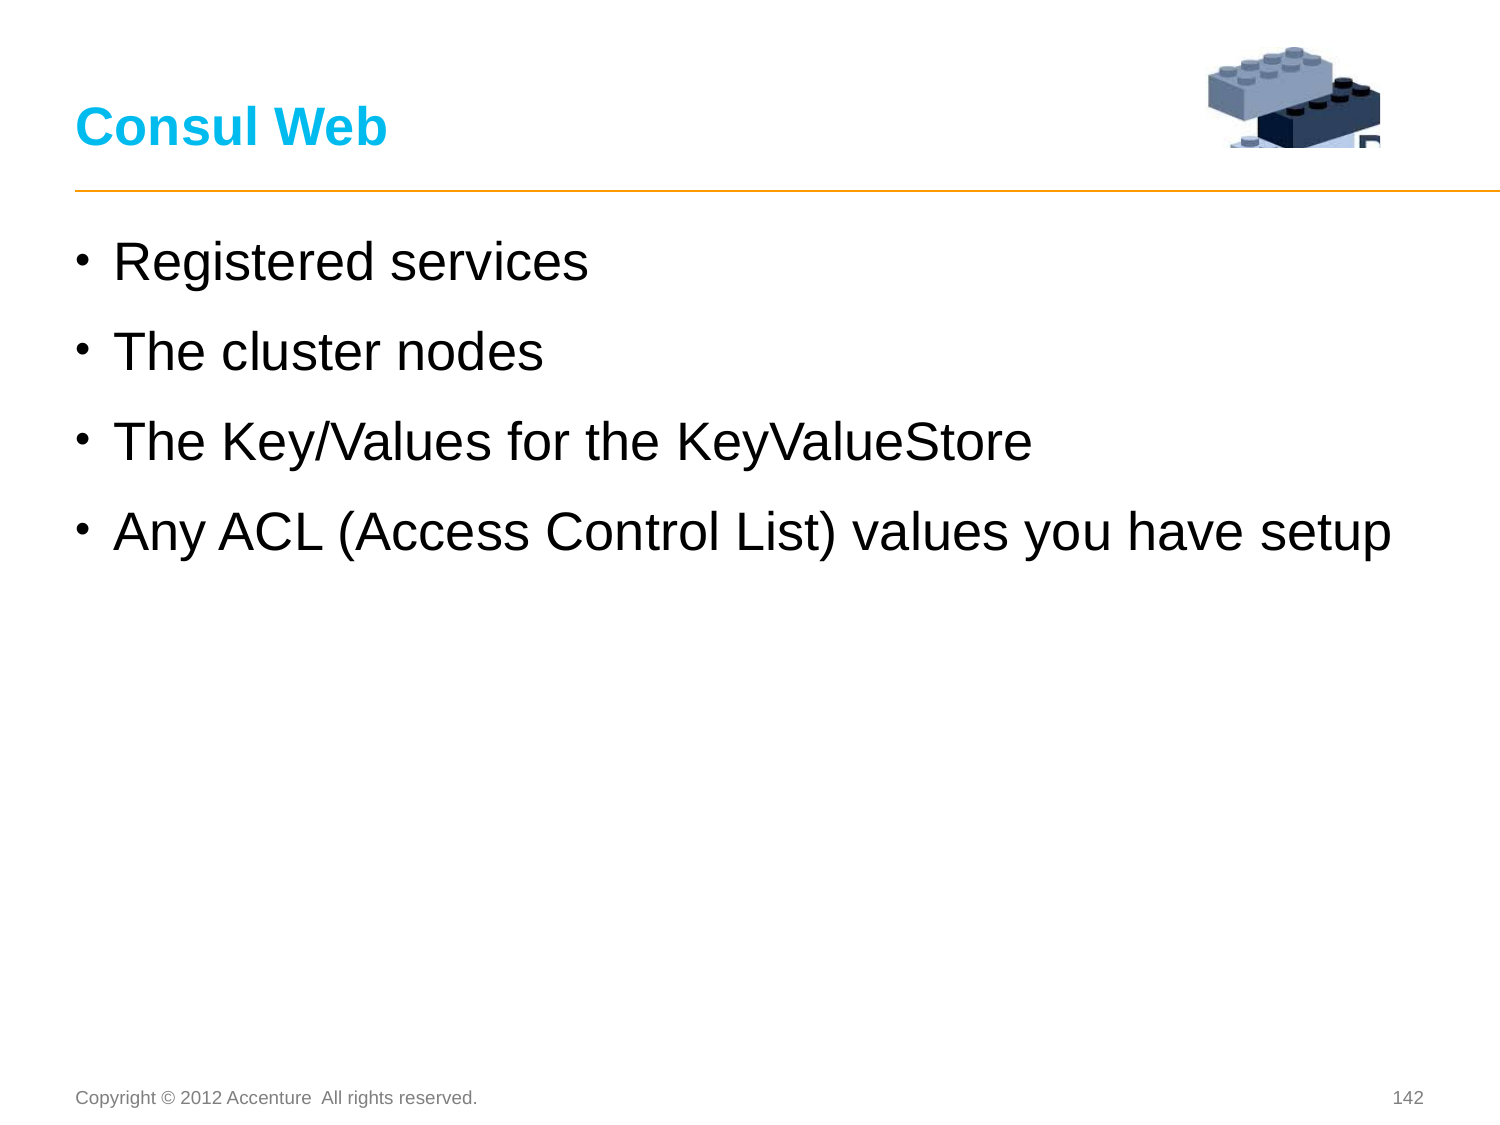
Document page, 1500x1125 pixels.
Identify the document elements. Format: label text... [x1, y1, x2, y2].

title Consul Web [75, 27, 1422, 157]
list Registered services The cluster nodes The Key/Values for the KeyValueStore Any ACL (Access Control List) values you have setup [75, 226, 1425, 1018]
